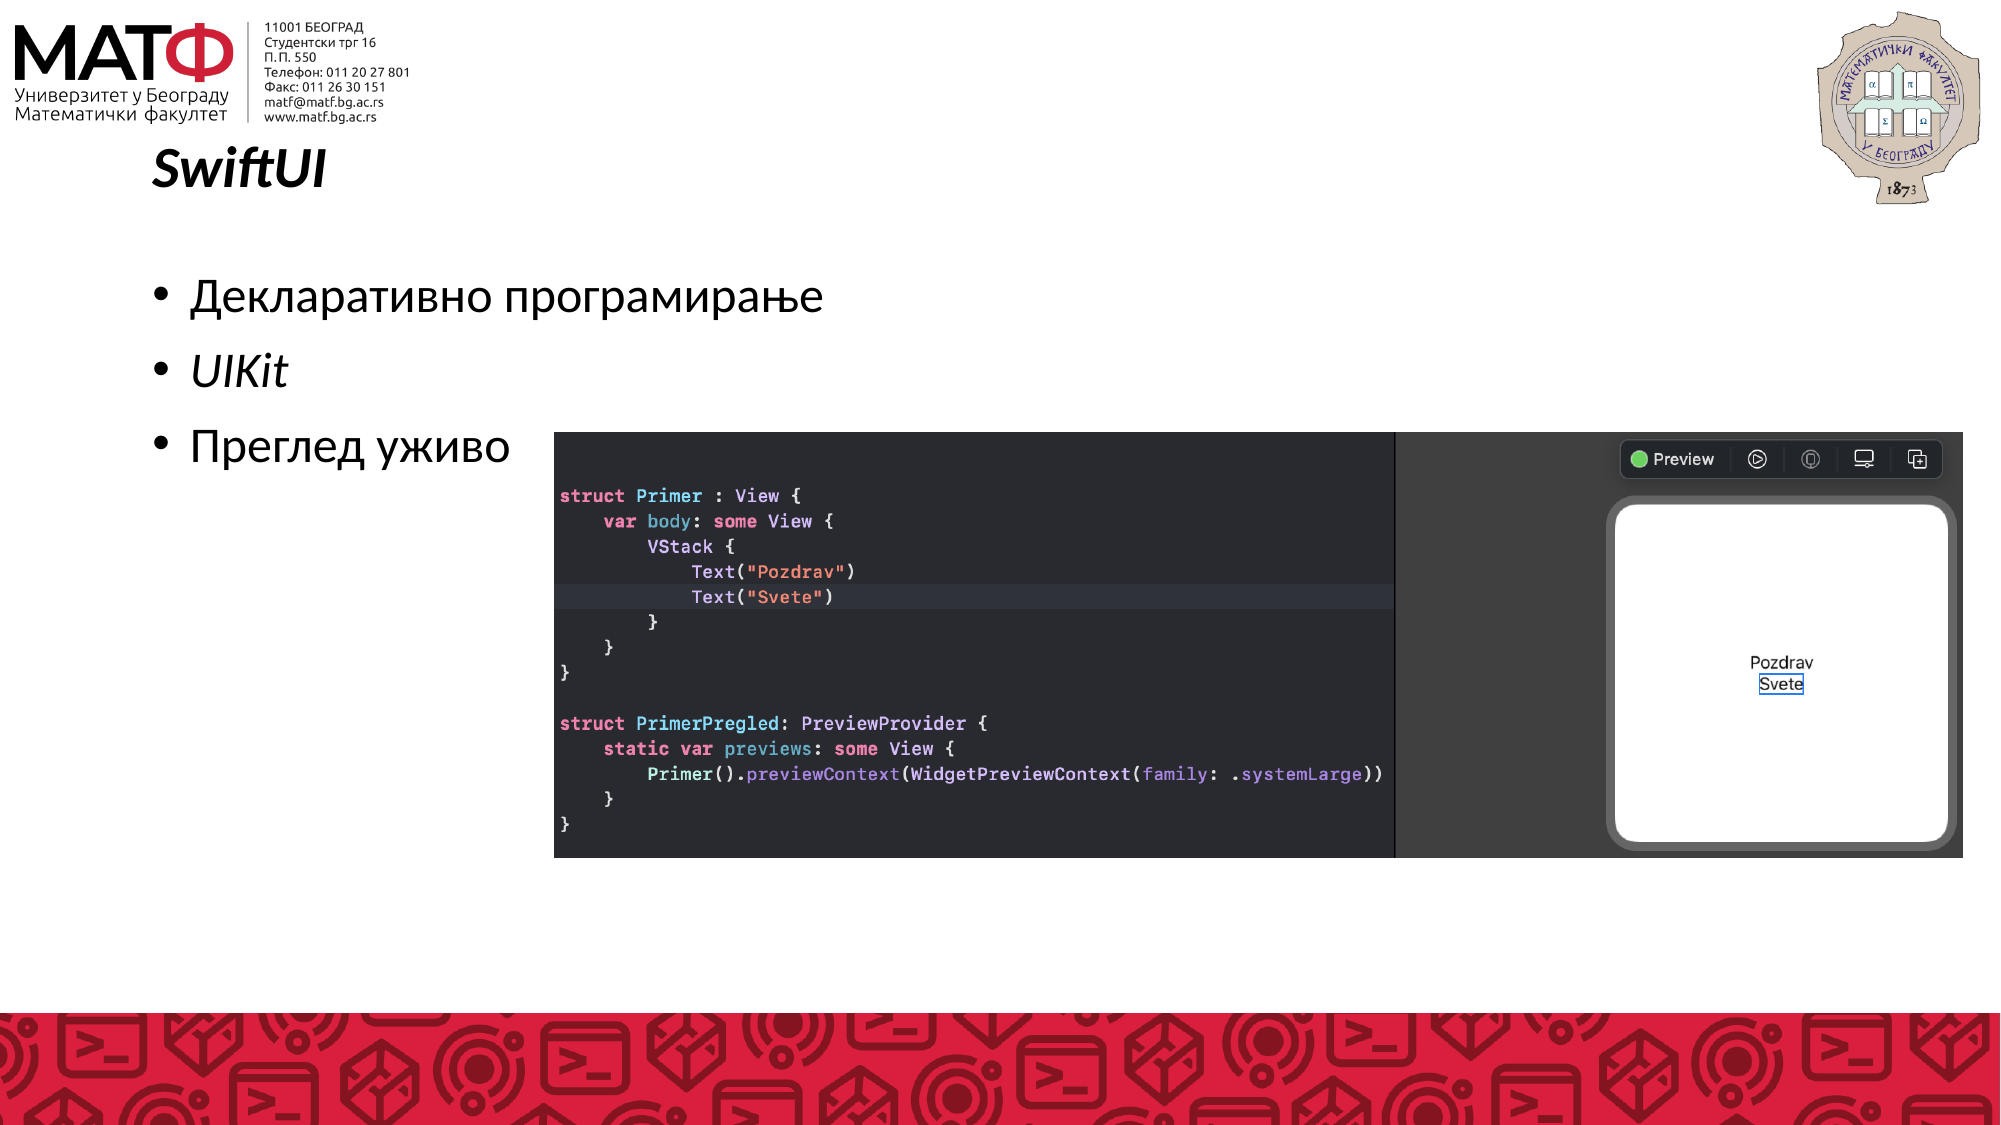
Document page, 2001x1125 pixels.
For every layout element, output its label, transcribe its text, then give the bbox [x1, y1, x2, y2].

picture [0, 0, 435, 147]
picture [1801, 0, 1995, 225]
picture [554, 432, 1963, 858]
list Декларативно програмирање UIKit Преглед уживо [137, 261, 1863, 1014]
picture [0, 1013, 2001, 1125]
title SwiftUI [137, 59, 1863, 261]
